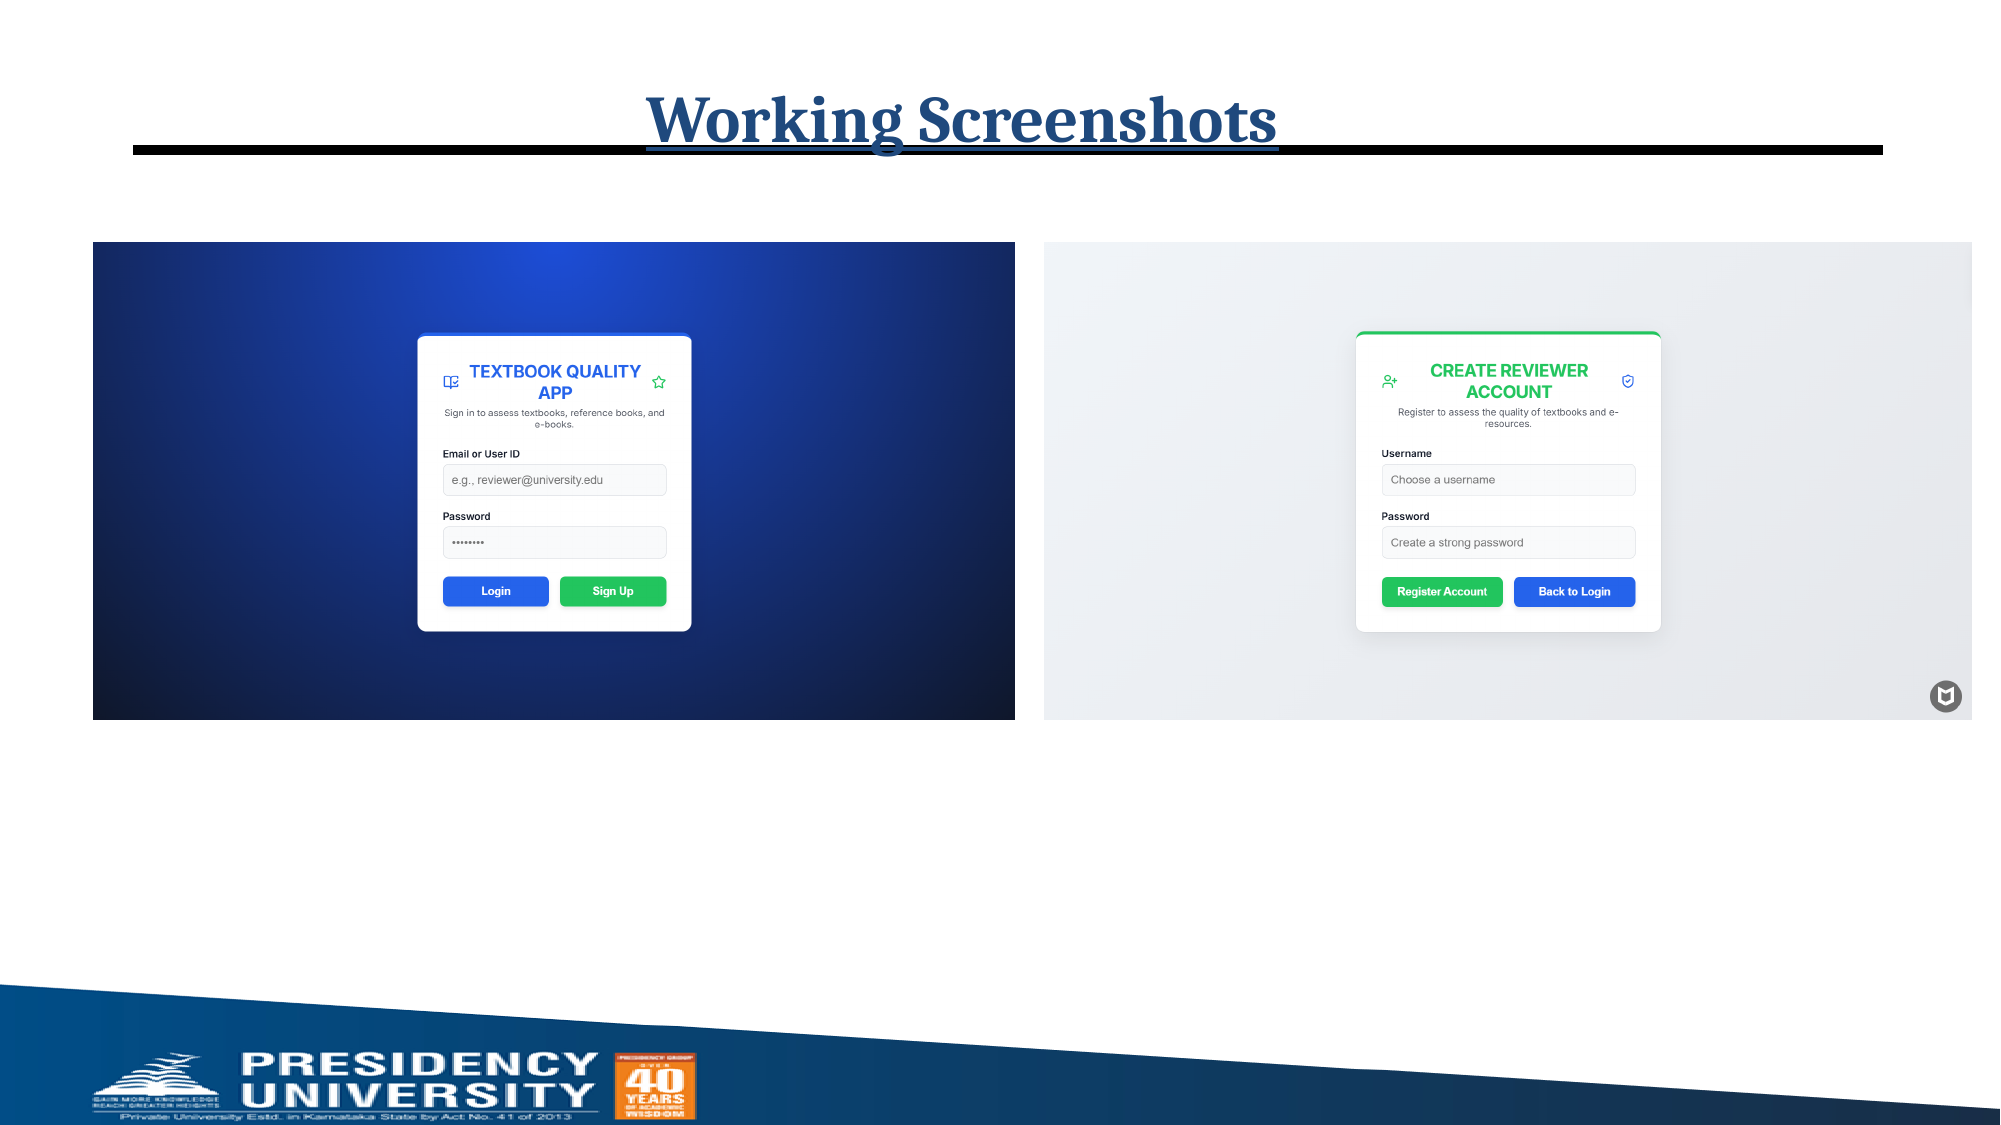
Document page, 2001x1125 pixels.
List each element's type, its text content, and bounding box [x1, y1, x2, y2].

text_box Working Screenshots [606, 0, 1607, 163]
picture [93, 241, 1016, 721]
picture [0, 982, 2000, 1125]
picture [1043, 241, 1973, 721]
